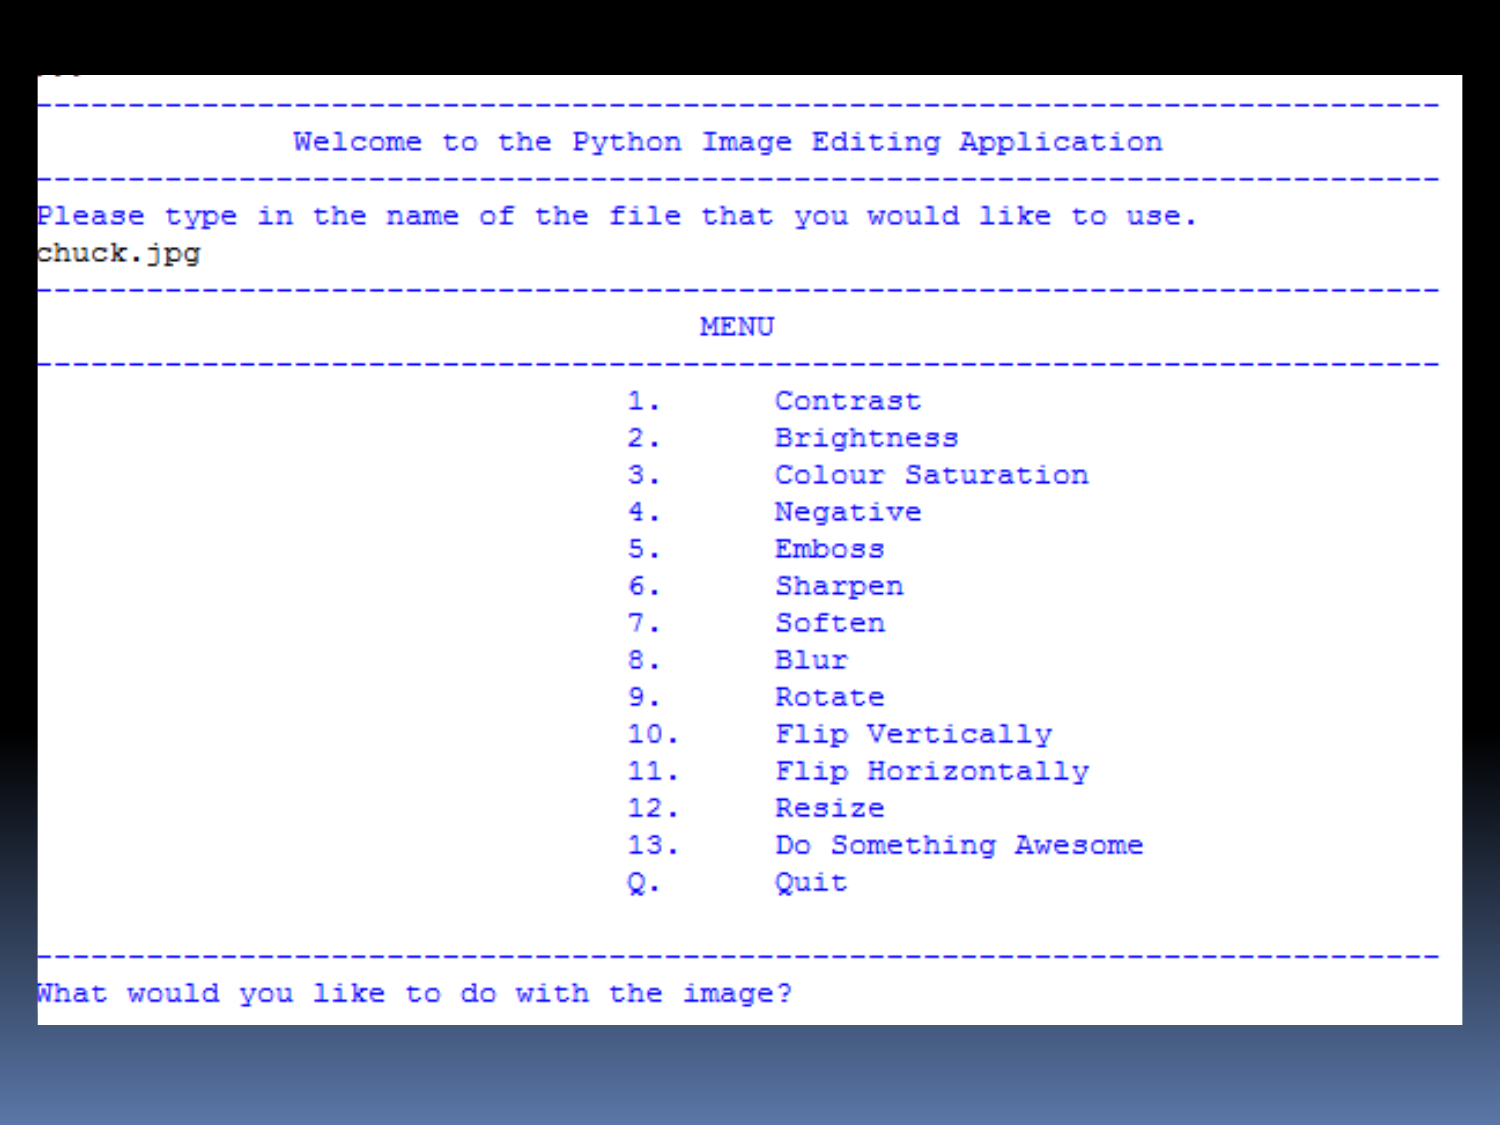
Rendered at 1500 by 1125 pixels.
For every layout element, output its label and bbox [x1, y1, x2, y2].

picture [37, 74, 1463, 1026]
